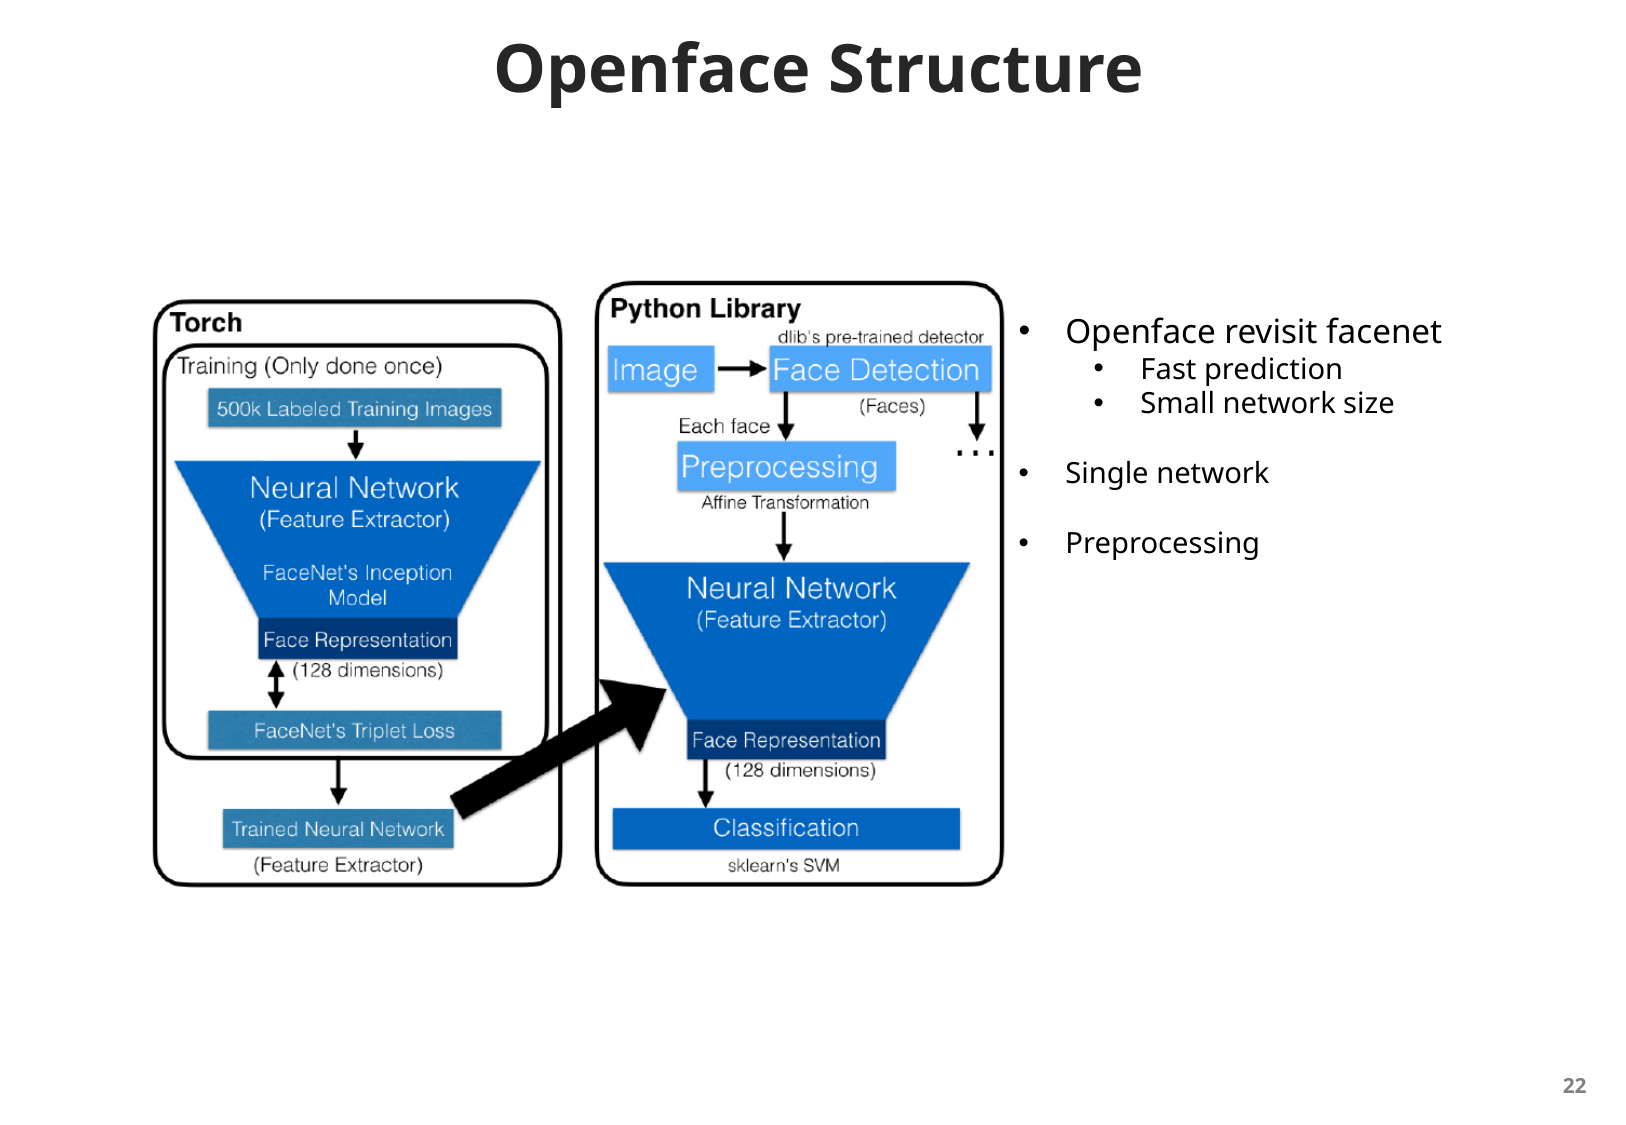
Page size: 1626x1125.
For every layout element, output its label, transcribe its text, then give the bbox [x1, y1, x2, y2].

picture [115, 243, 1040, 918]
title Openface Structure [0, 18, 1625, 114]
text_box Openface revisit facenet Fast prediction Small network size Single network Preprocessing [1043, 302, 1571, 567]
